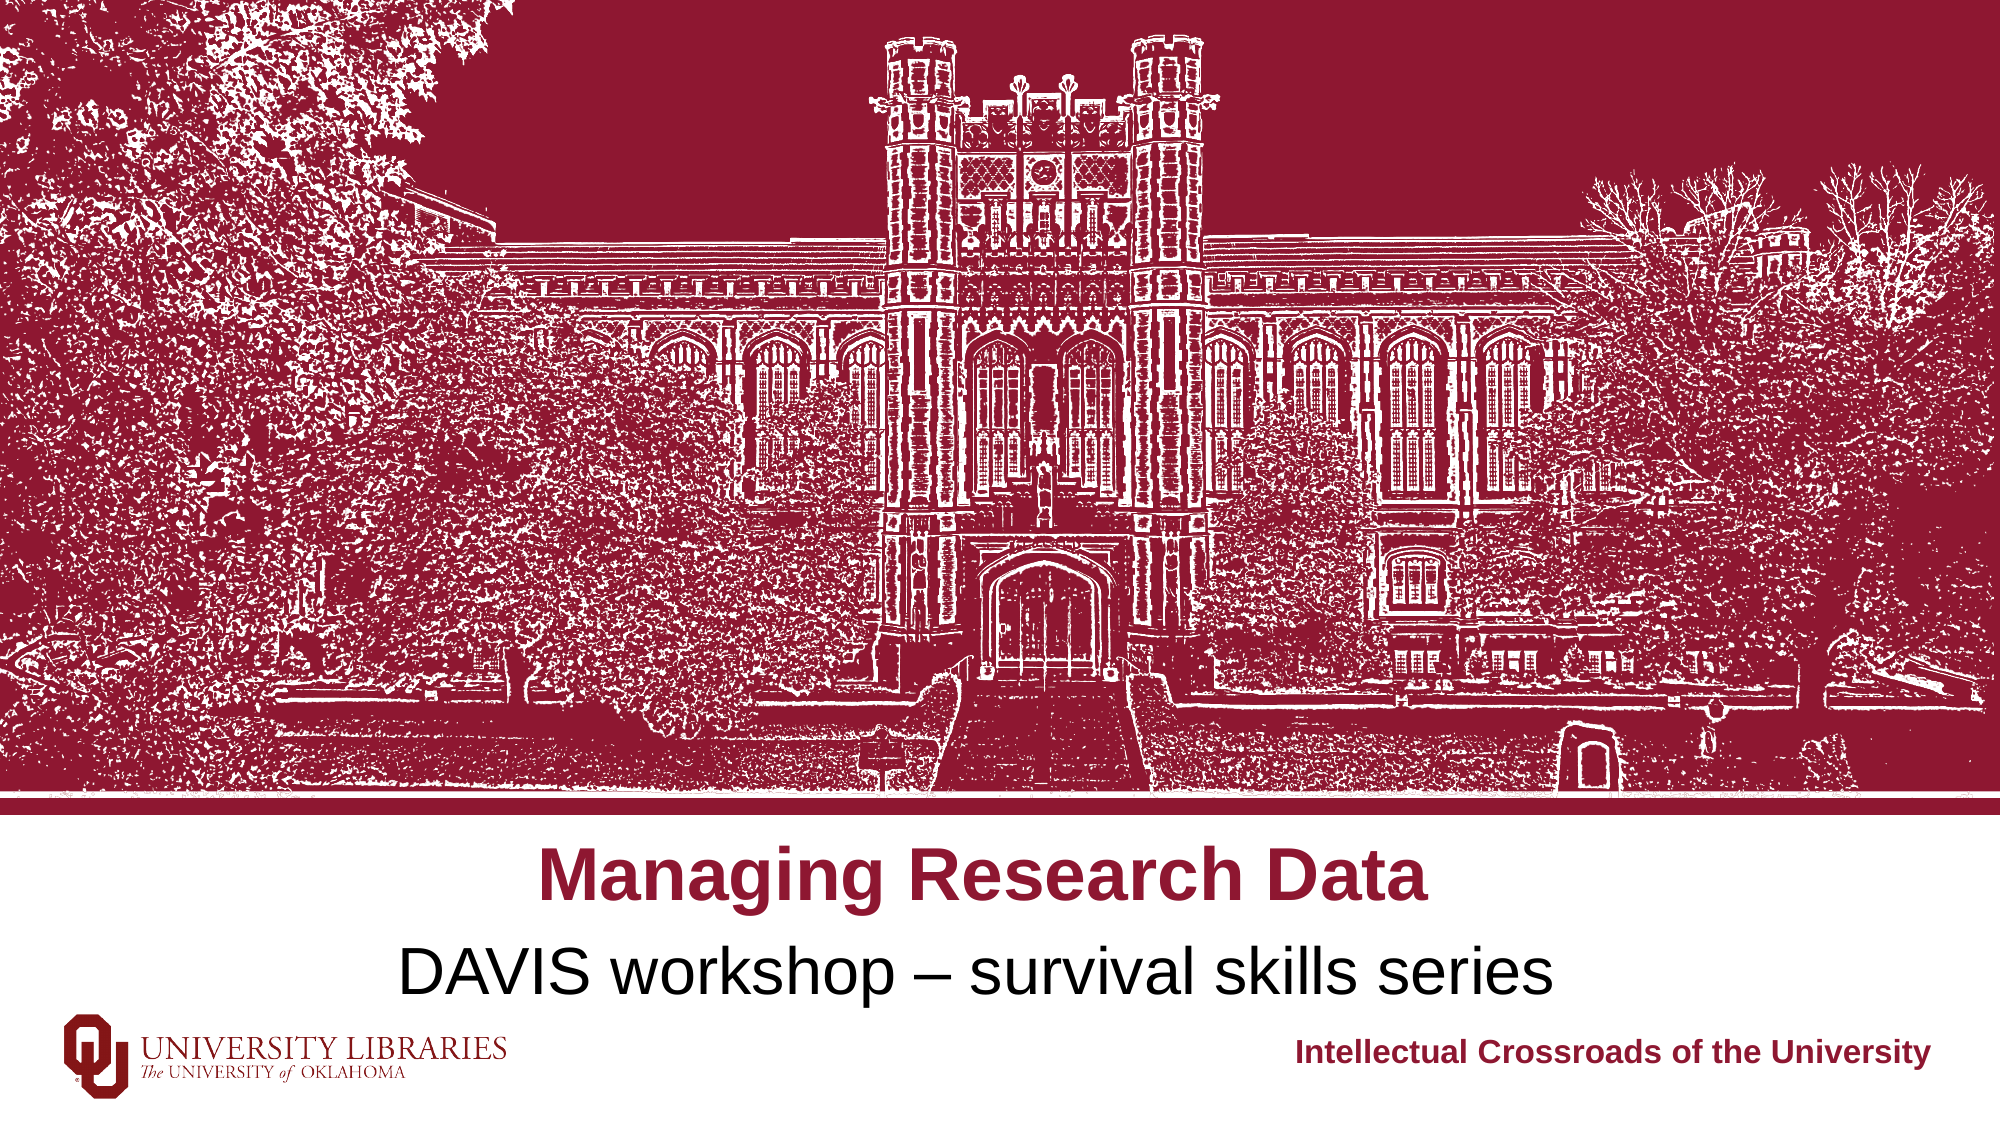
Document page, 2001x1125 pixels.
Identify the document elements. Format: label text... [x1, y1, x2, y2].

title Managing Research Data [522, 828, 1466, 929]
picture [0, 0, 1994, 798]
list DAVIS workshop – survival skills series [382, 929, 1605, 1024]
picture [0, 815, 1994, 1112]
